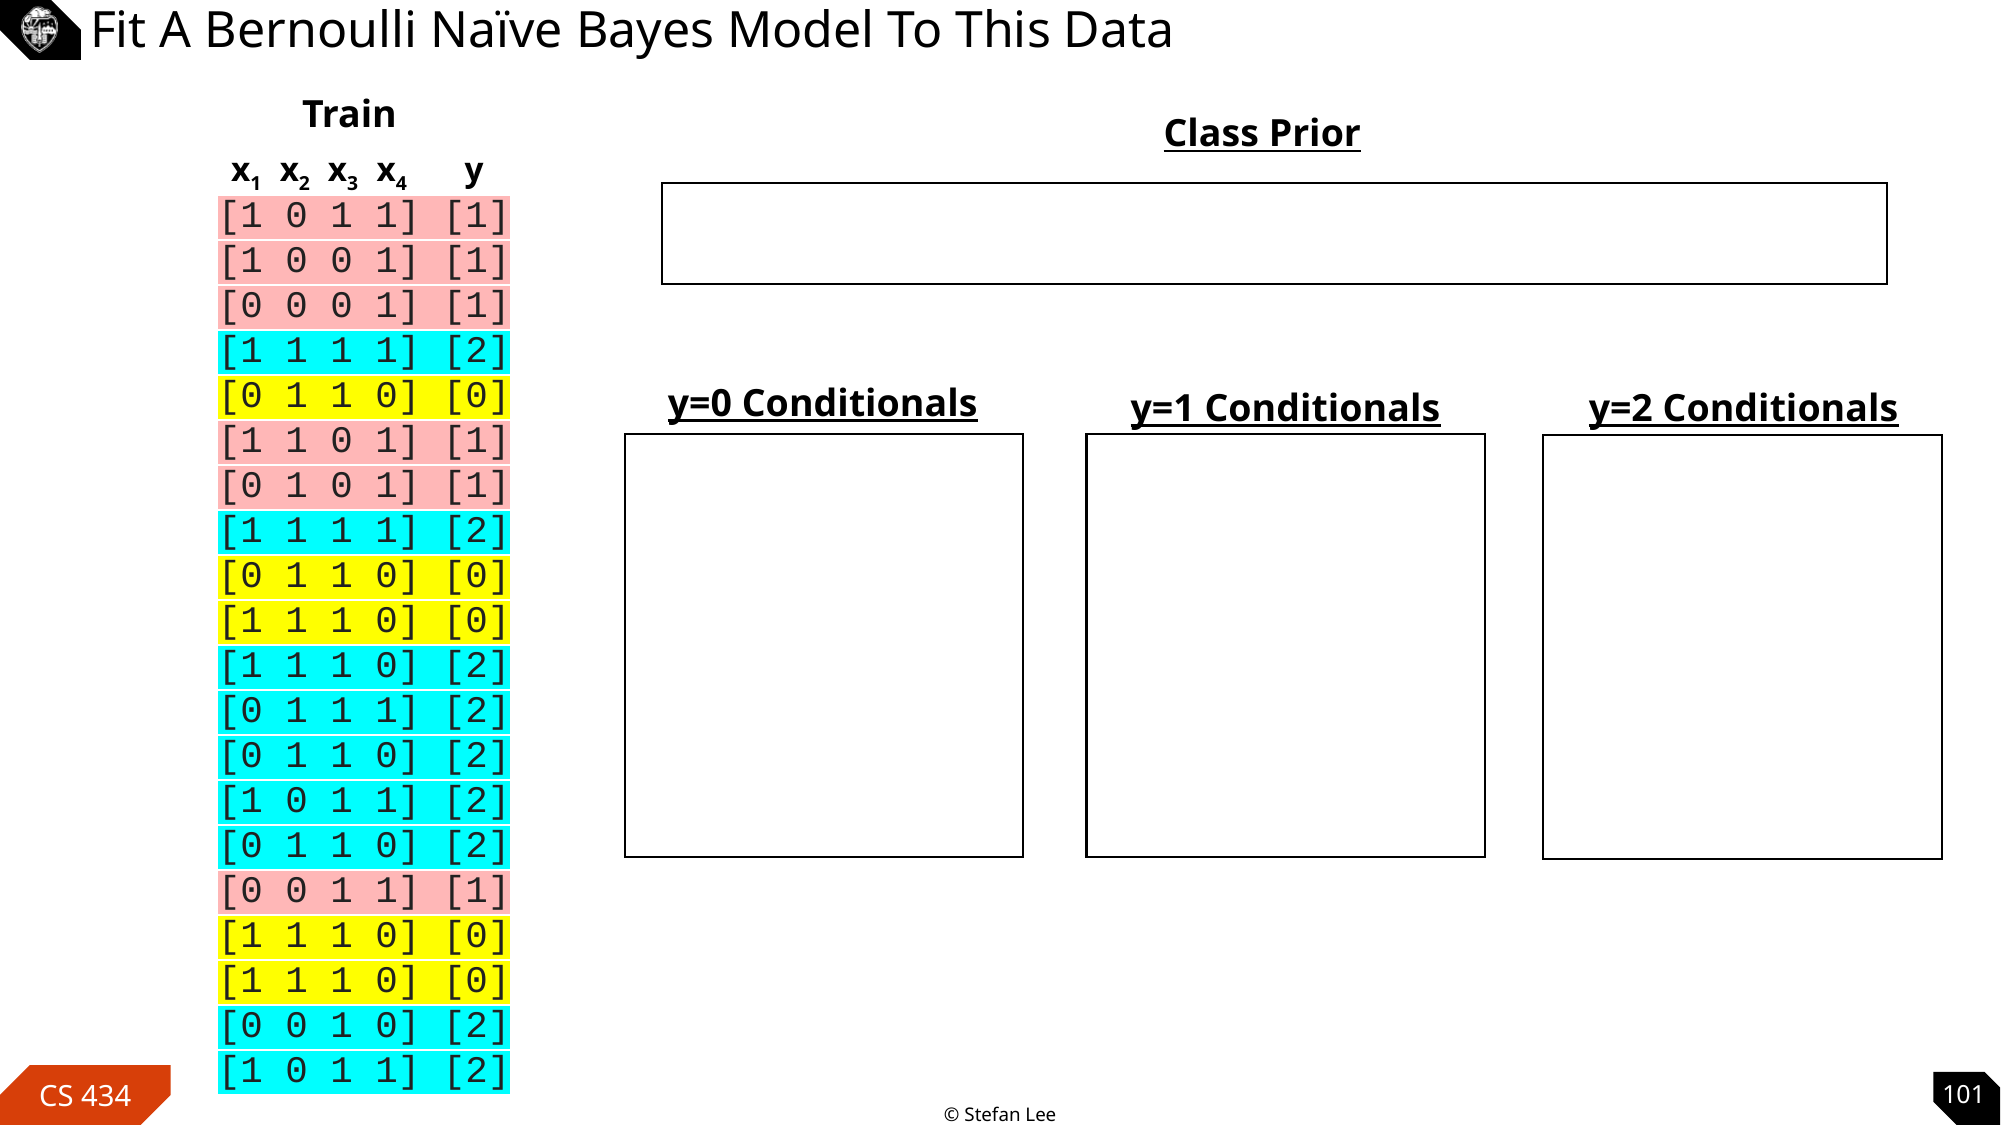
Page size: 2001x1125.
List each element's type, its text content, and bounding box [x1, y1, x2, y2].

title Fit A Bernoulli Naïve Bayes Model To This Data [0, 1, 1699, 61]
text_box x1 [216, 141, 264, 202]
text_box [624, 433, 1024, 858]
text_box Class Prior [1087, 101, 1438, 162]
text_box x4 [361, 143, 446, 202]
text_box y [449, 141, 534, 196]
text_box x3 [313, 143, 361, 202]
text_box [1085, 433, 1486, 858]
text_box Train [287, 82, 484, 143]
text_box [1 0 1 1] [1] [1 0 0 1] [1] [0 0 0 1] [1] [1 1 1 1] [2] [0 1 1 0] [0] [1 1 0 1] [1] [0 1 0 1] [1] [1 1 1 1] [2] [0 1 1 0] [0] [1 1 1 0] [0] [1 1 1 0] [2] [0 1 1 1] [2] [0 1 1 0] [2] [1 0 1 1] [2] [0 1 1 0] [2] [0 0 1 1] [1] [1 1 1 0] [0] [1 1 1 0] [0] [0 0 1 0] [2] [1 0 1 1] [2] [203, 182, 554, 1098]
text_box y=1 Conditionals [1110, 376, 1461, 433]
text_box y=0 Conditionals [647, 371, 999, 431]
text_box y=2 Conditionals [1568, 376, 1919, 434]
text_box [1542, 434, 1943, 860]
text_box [661, 182, 1888, 285]
text_box x2 [264, 141, 313, 202]
slide_number 101 [1933, 1071, 1994, 1119]
